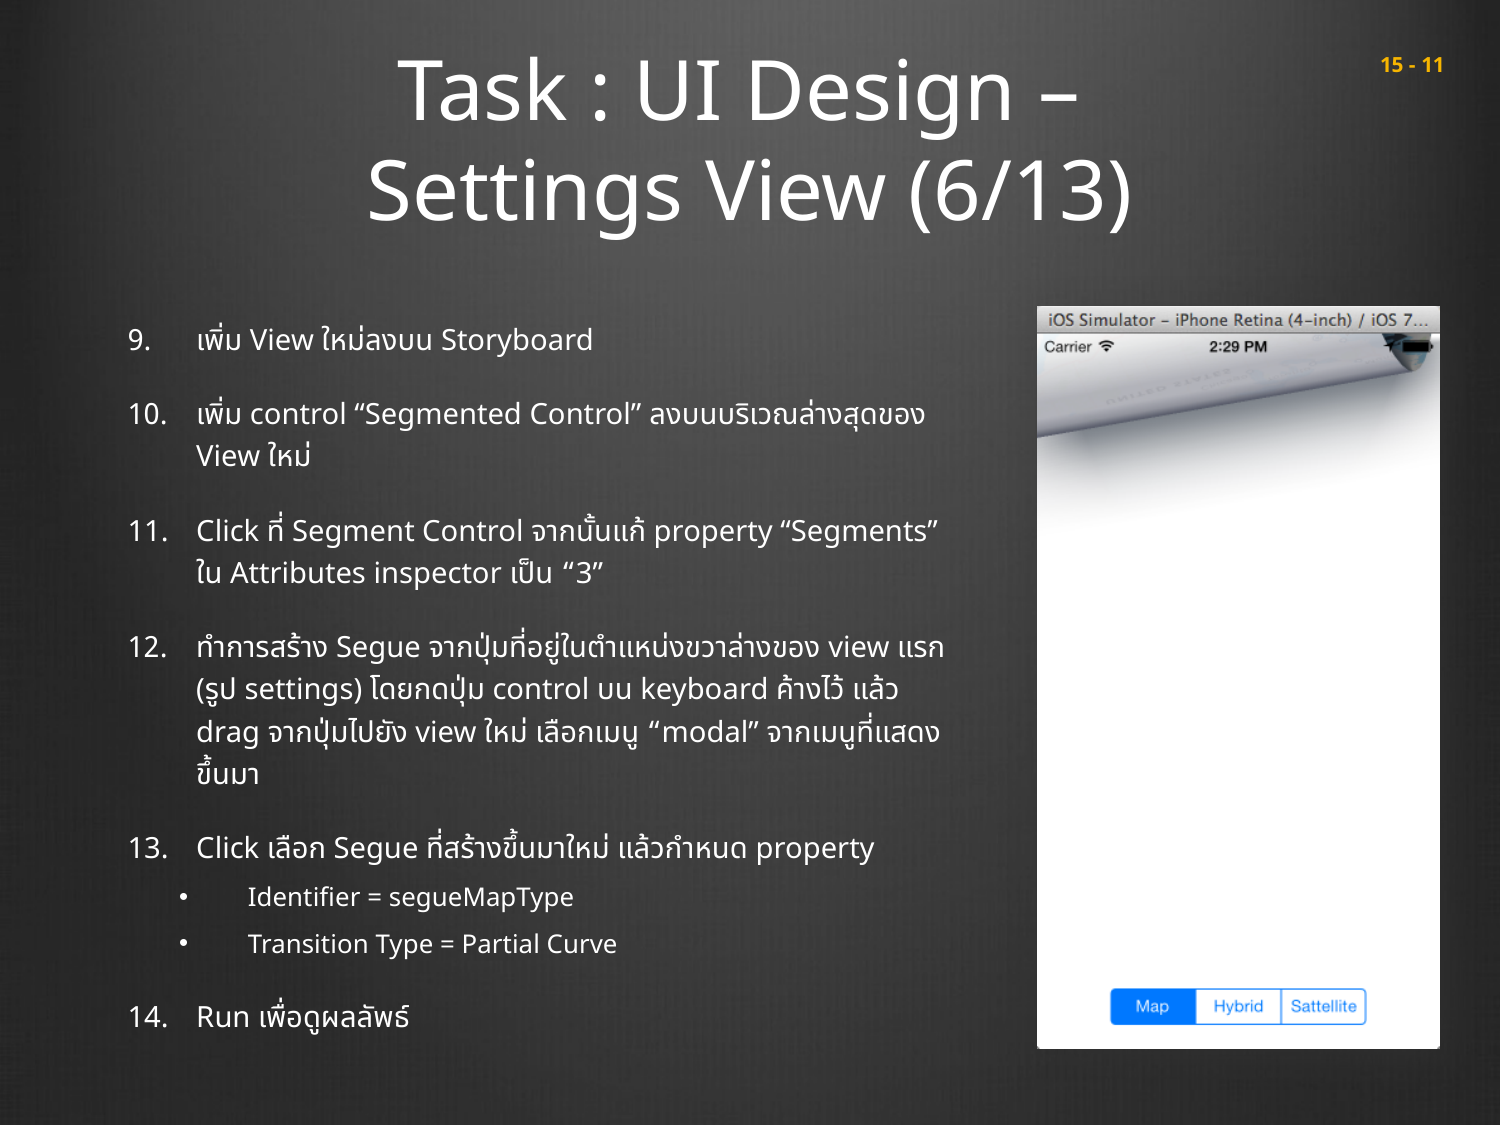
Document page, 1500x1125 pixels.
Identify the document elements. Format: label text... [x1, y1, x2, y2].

title Task : UI Design – Settings View (6/13) [112, 19, 1388, 255]
text_box 15 - 11 [1306, 43, 1460, 86]
picture [1036, 306, 1440, 1049]
list เพิ่ม View ใหม่ลงบน Storyboard เพิ่ม control “Segmented Control” ลงบนบริเวณล่างสุดของ View ใหม่ Click ที่ Segment Control จากนั้นแก้ property “Segments” ใน Attributes inspector เป็น “3” ทำการสร้าง Segue จากปุ่มที่อยู่ในตำแหน่งขวาล่างของ view แรก (รูป settings) โดยกดปุ่ม control บน keyboard ค้างไว้ แล้ว drag จากปุ่มไปยัง view ใหม่ เลือกเมนู “modal” จากเมนูที่แสดงขึ้นมา Click เลือก Segue ที่สร้างขึ้นมาใหม่ แล้วกำหนด property Identifier = segueMapType Transition Type = Partial Curve Run เพื่อดูผลลัพธ์ [112, 306, 985, 1049]
